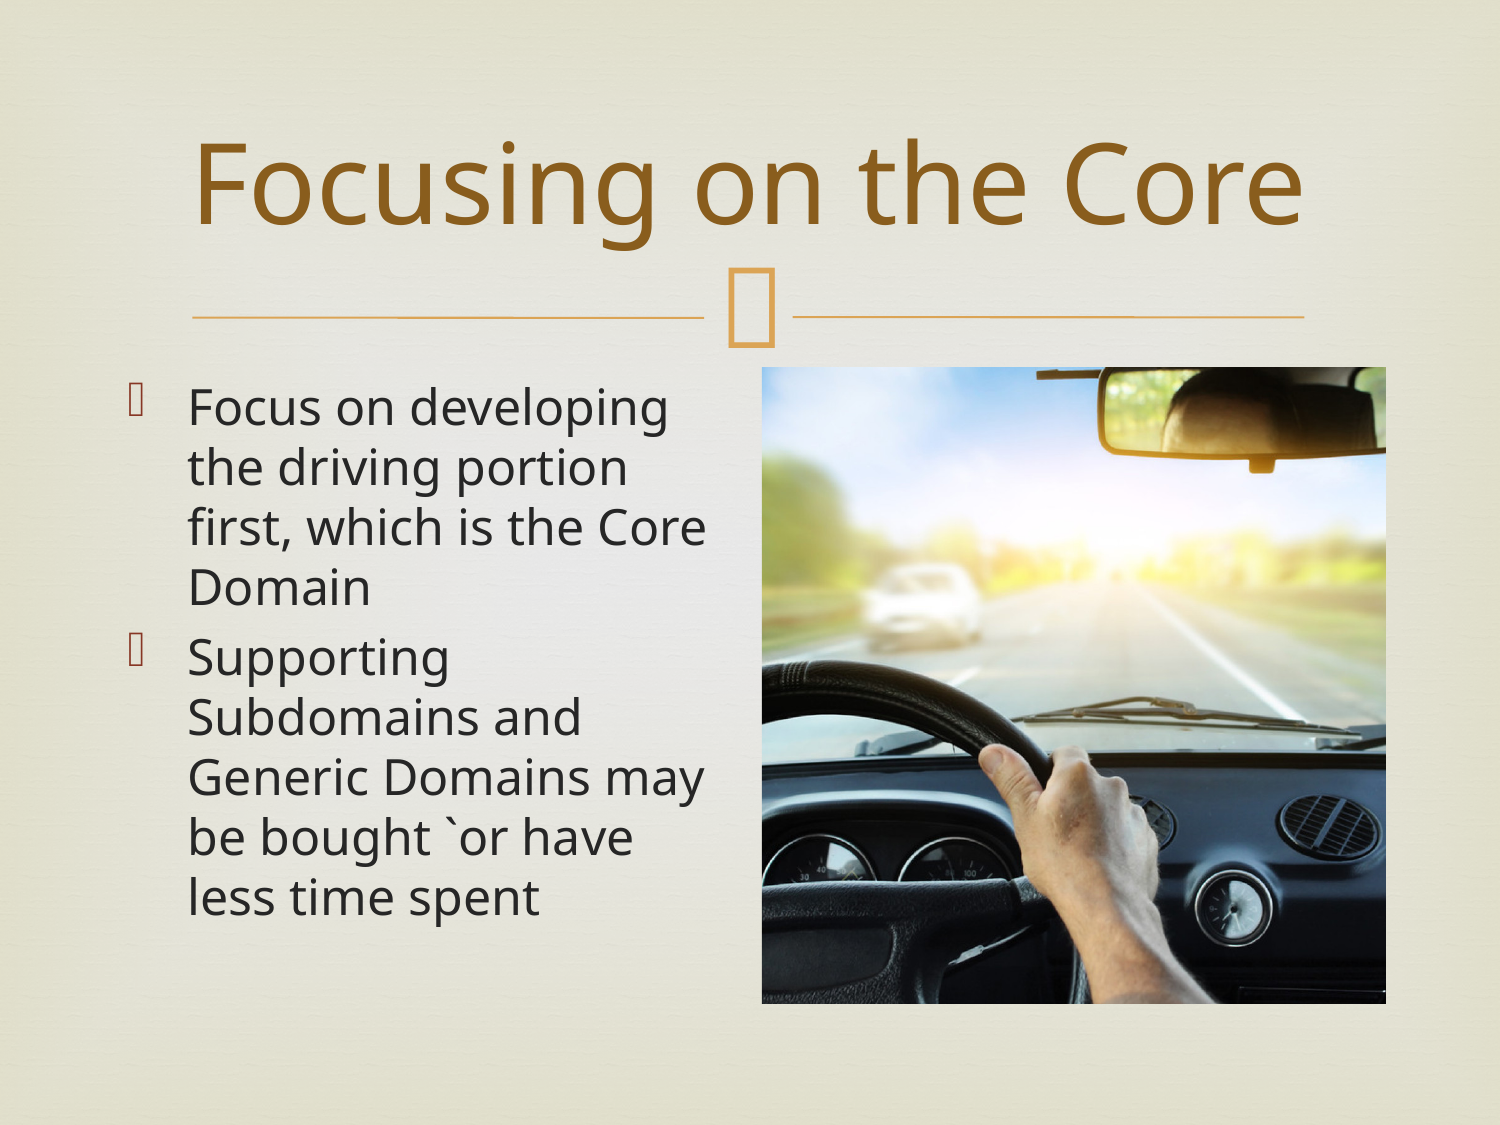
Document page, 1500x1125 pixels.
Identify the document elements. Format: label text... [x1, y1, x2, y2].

title Focusing on the Core [112, 93, 1386, 267]
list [761, 366, 1387, 1004]
list Focus on developing the driving portion first, which is the Core Domain Supporting Subdomains and Generic Domains may be bought `or have less time spent [112, 367, 737, 1004]
